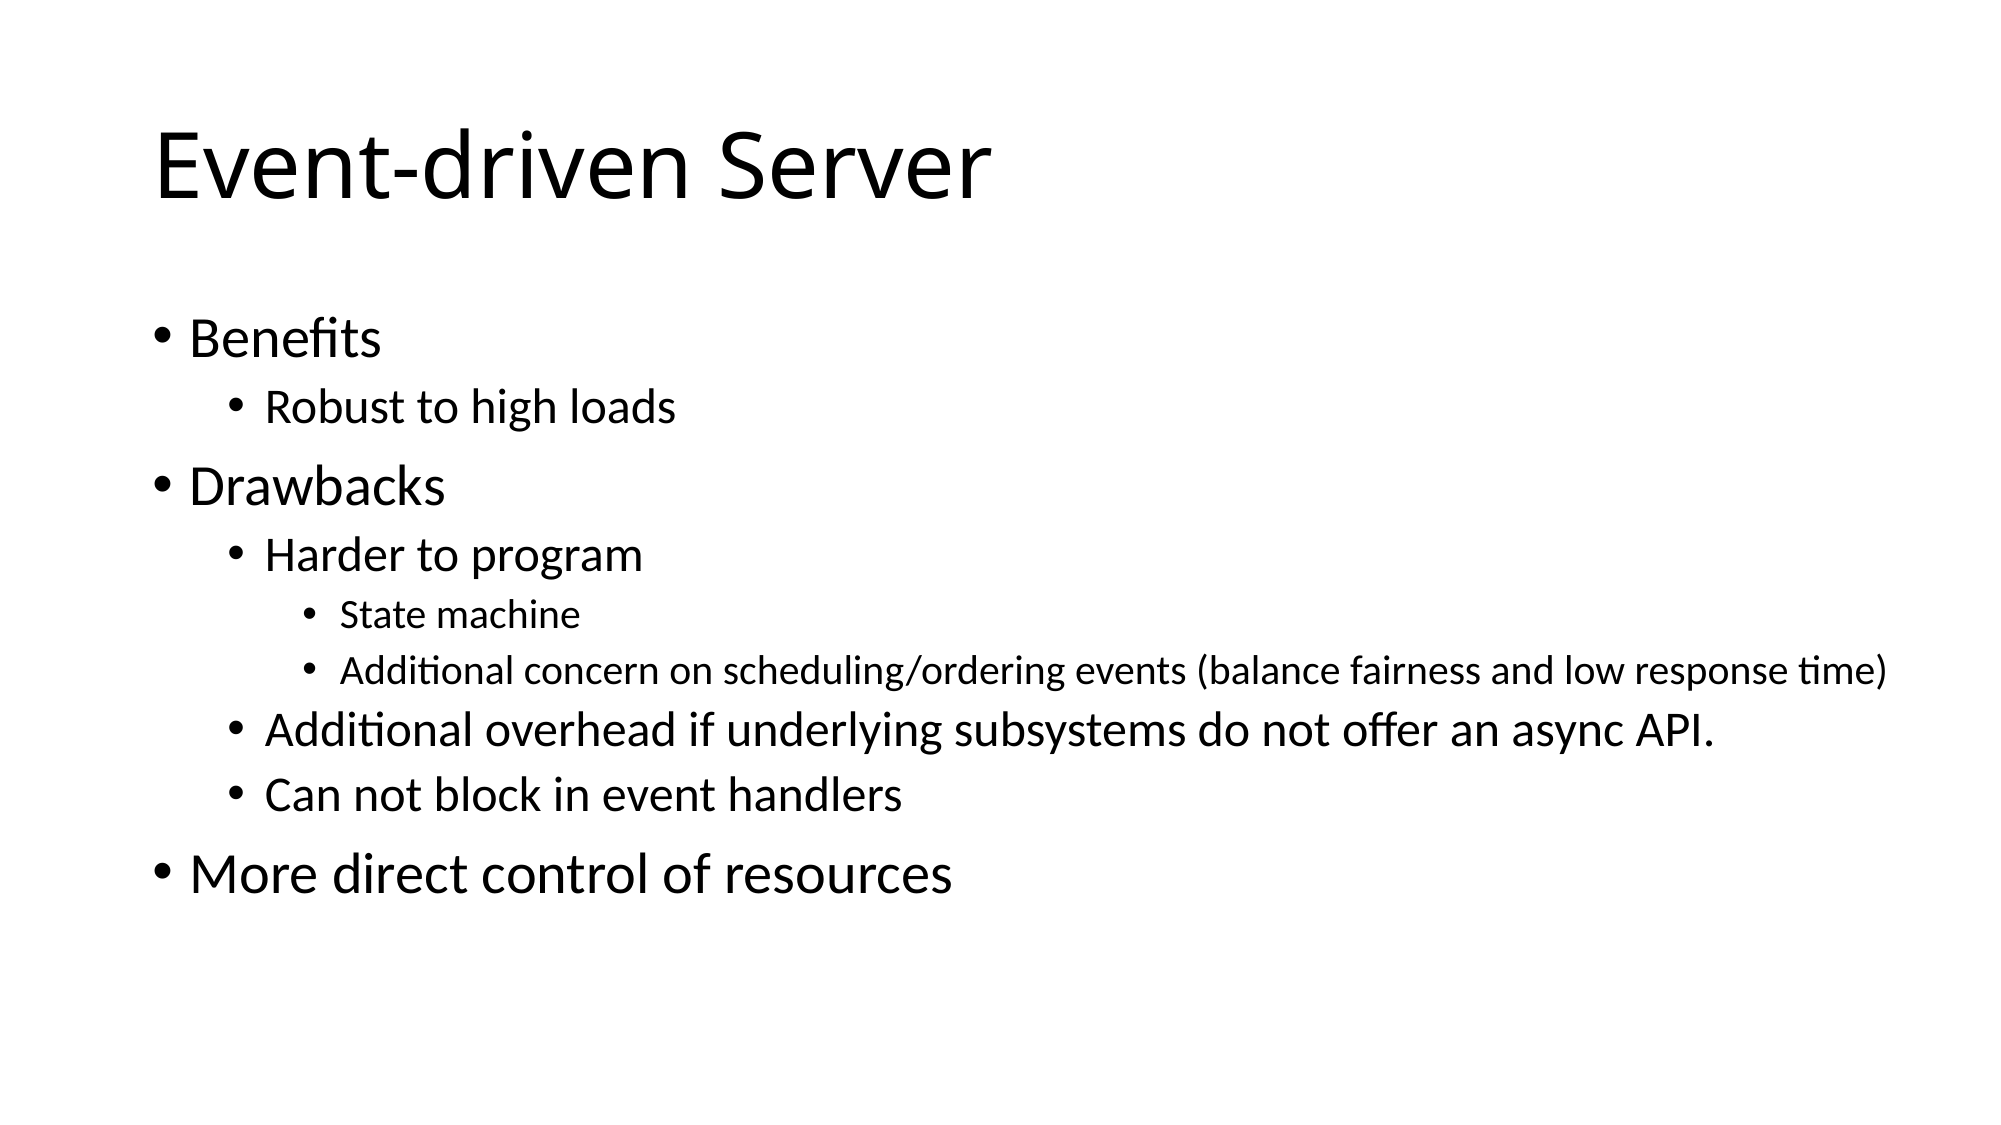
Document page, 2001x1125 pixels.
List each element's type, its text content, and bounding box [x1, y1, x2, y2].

list Benefits Robust to high loads Drawbacks Harder to program State machine Additional concern on scheduling/ordering events (balance fairness and low response time) Additional overhead if underlying subsystems do not offer an async API. Can not block in event handlers More direct control of resources [137, 299, 1958, 1014]
title Event-driven Server [137, 59, 1863, 278]
